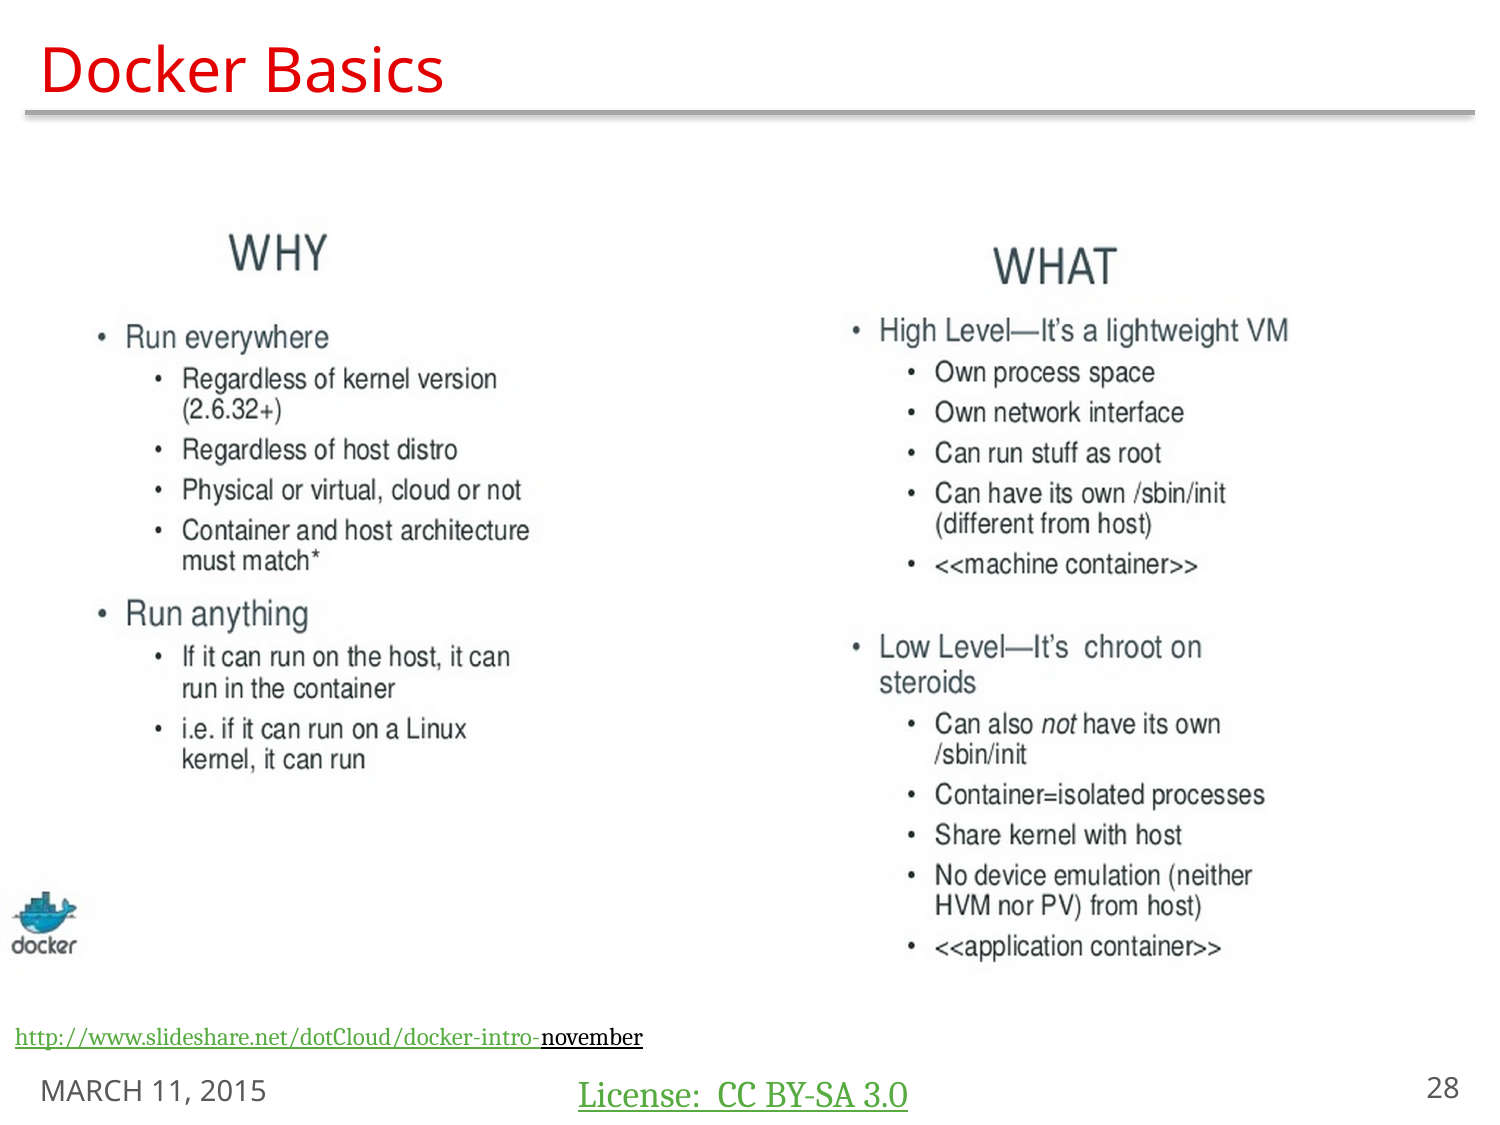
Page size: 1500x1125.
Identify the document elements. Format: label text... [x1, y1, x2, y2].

picture [0, 167, 1500, 988]
slide_number 27 [1301, 1065, 1475, 1114]
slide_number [24, 1065, 441, 1114]
text_box http://www.slideshare.net/dotCloud/docker-intro-november [0, 1013, 702, 1058]
title Docker Basics [24, 22, 1475, 113]
